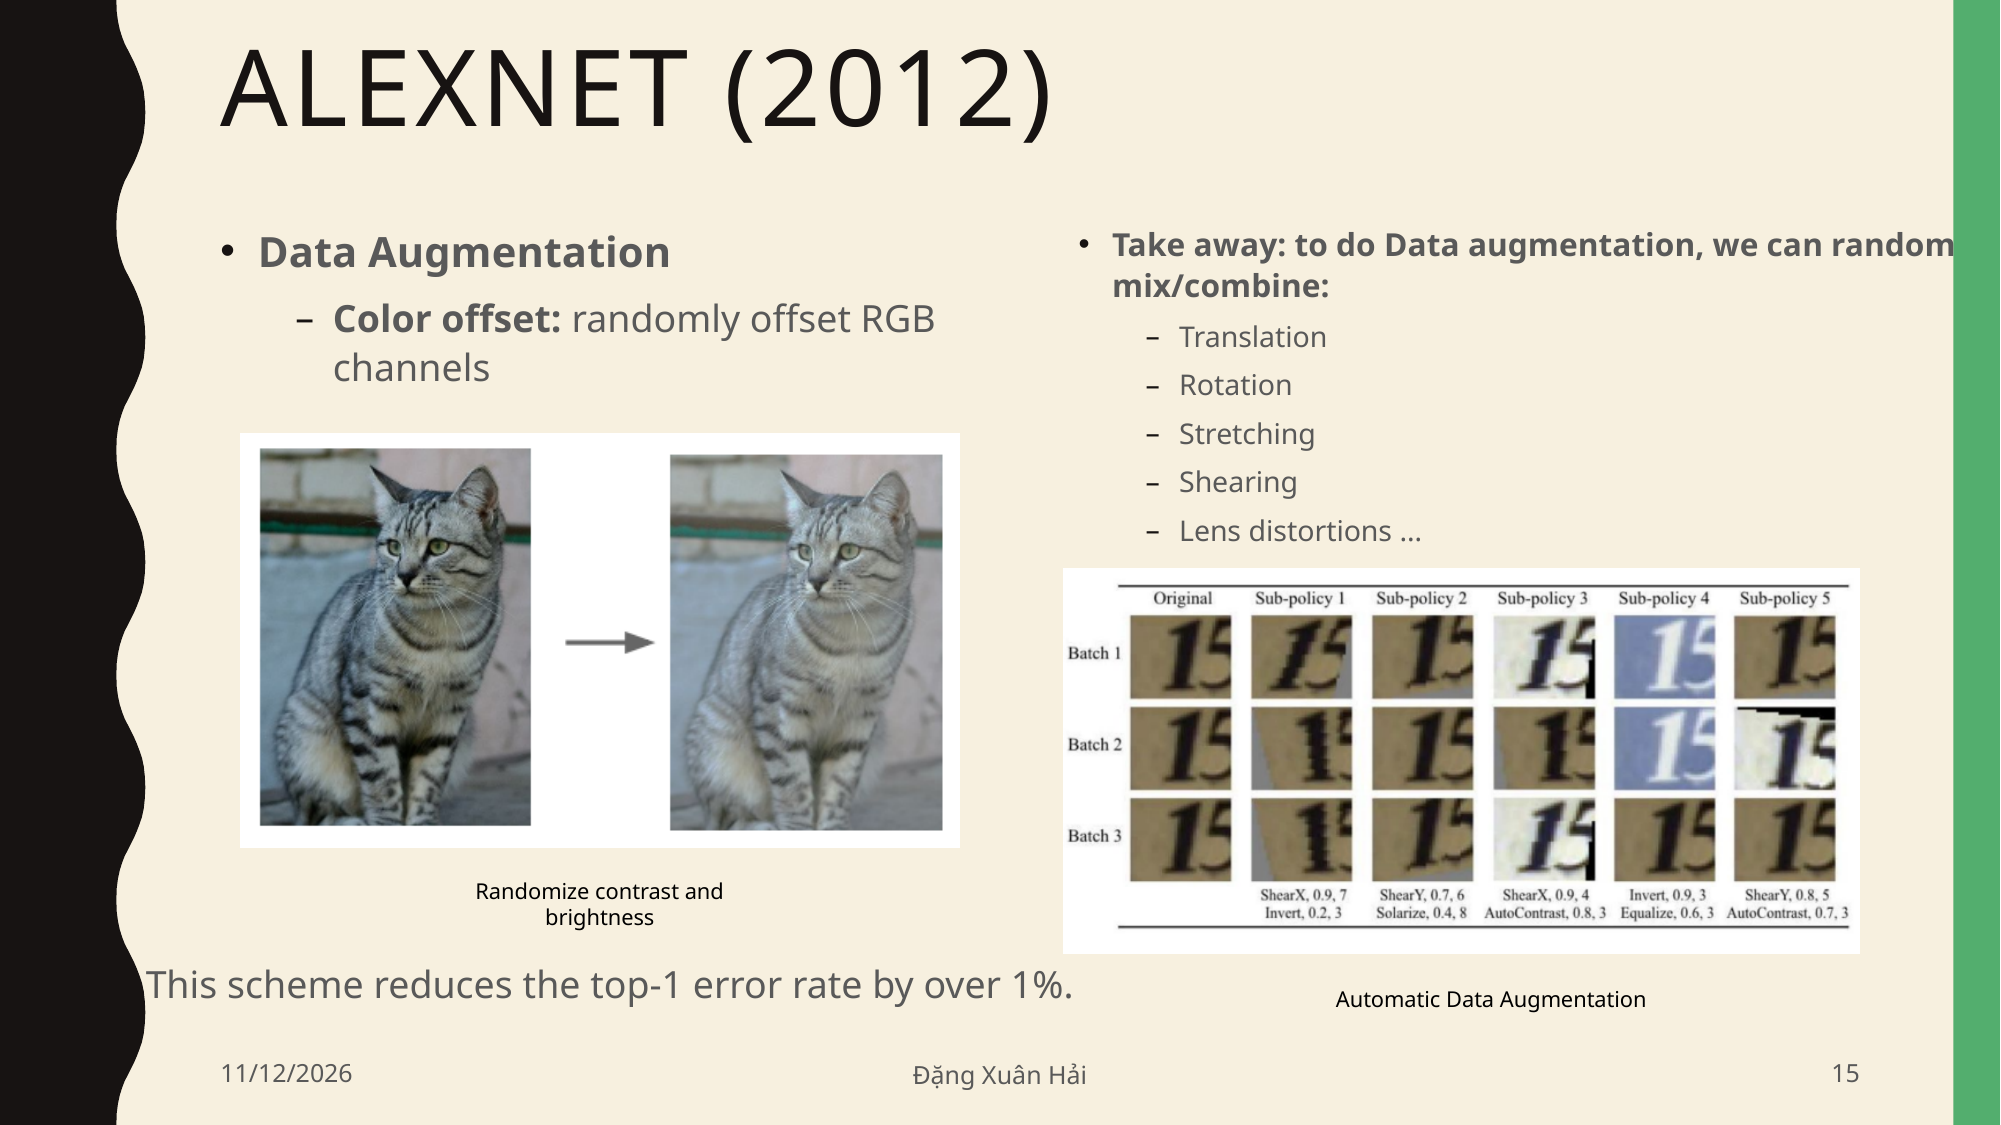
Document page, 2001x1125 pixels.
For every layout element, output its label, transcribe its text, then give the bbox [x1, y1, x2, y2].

text_box Take away: to do Data augmentation, we can random mix/combine: Translation Rotation Stretching Shearing Lens distortions … [1063, 213, 1977, 557]
title Alexnet (2012) [205, 26, 1875, 213]
text_box Automatic Data Augmentation [1320, 978, 1663, 1020]
slide_number 15 [1412, 1045, 1875, 1103]
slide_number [205, 1045, 588, 1103]
footer Đặng Xuân Hải [662, 1045, 1338, 1103]
text_box This scheme reduces the top-1 error rate by over 1%. [131, 953, 1090, 1014]
list Data Augmentation Color offset: randomly offset RGB channels [205, 213, 1063, 411]
picture [240, 433, 960, 848]
picture [1063, 568, 1860, 954]
text_box Randomize contrast and brightness [429, 870, 771, 938]
